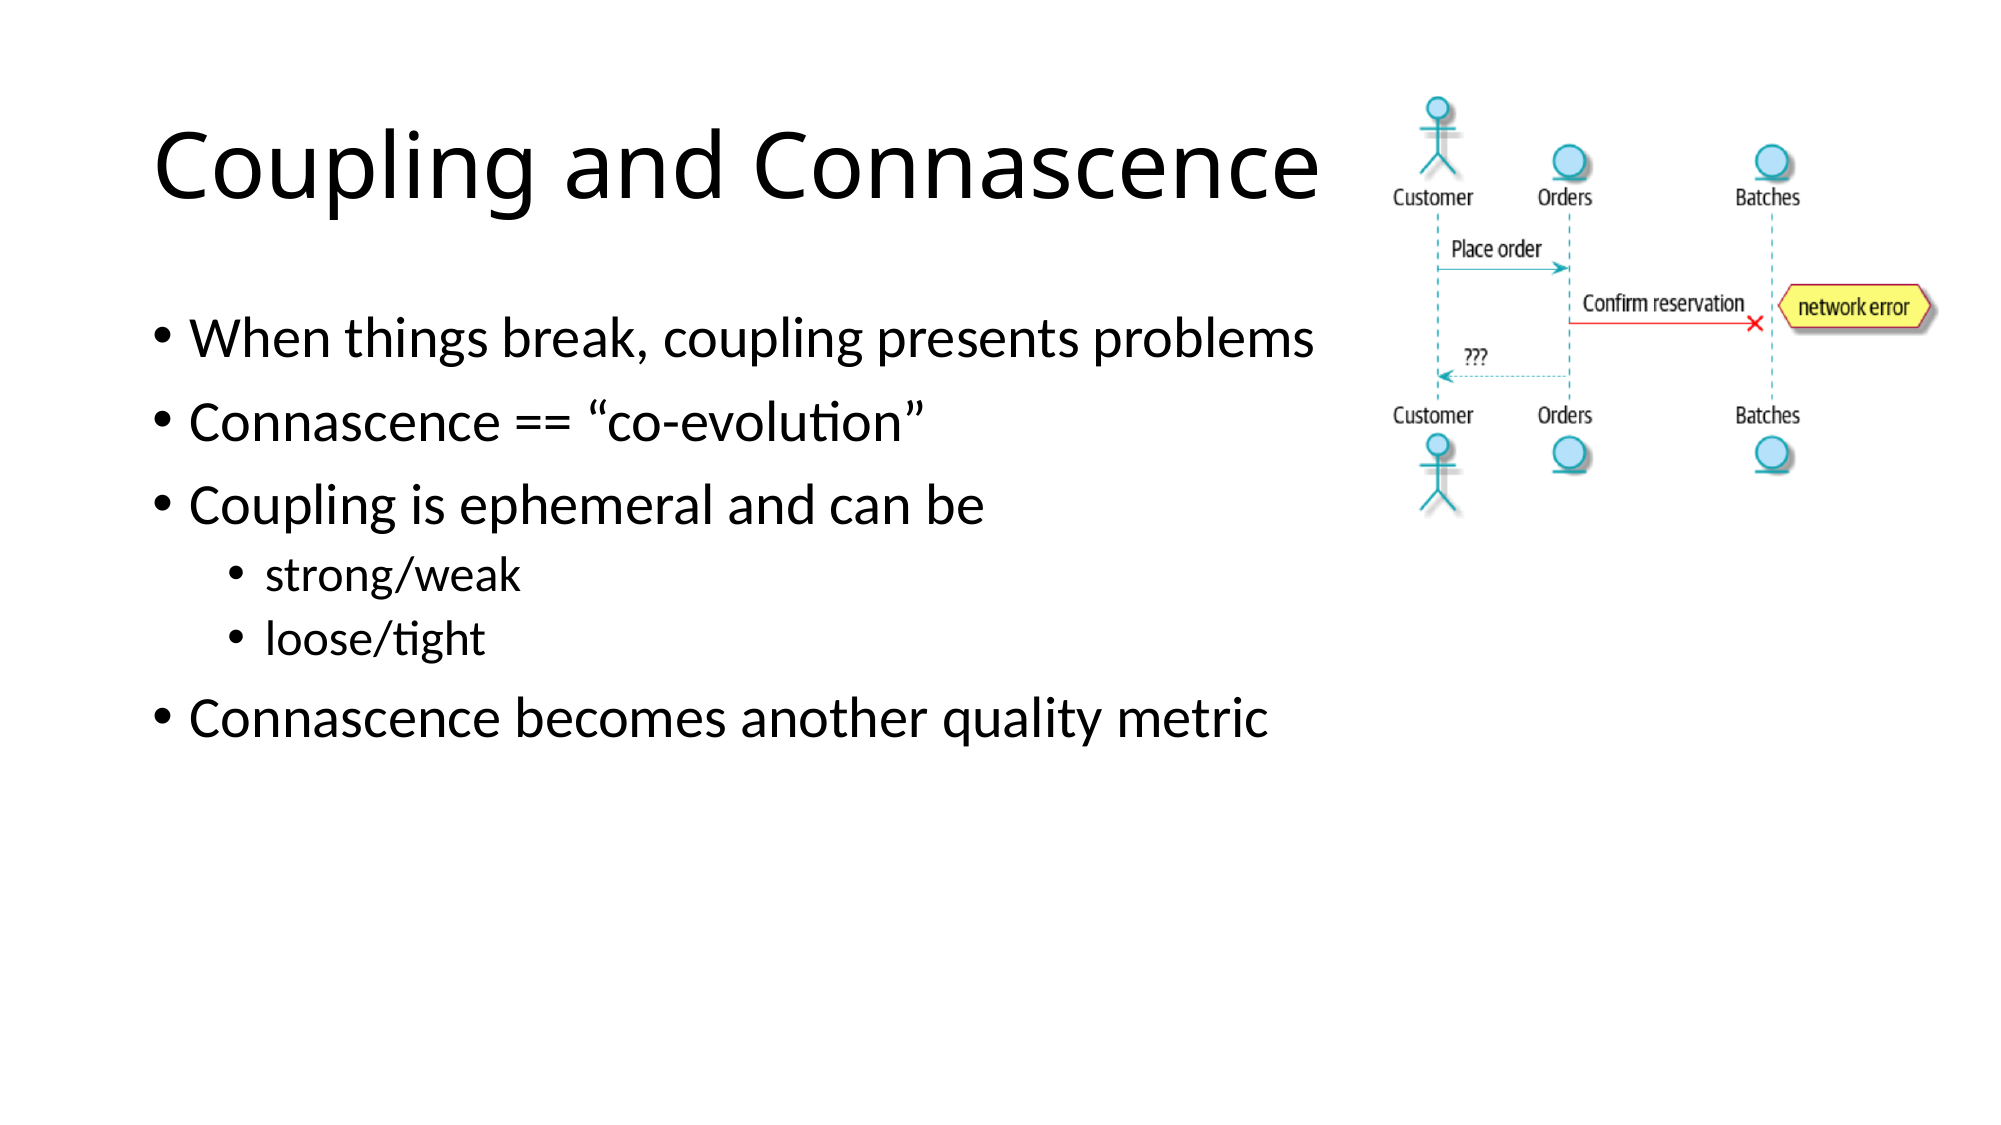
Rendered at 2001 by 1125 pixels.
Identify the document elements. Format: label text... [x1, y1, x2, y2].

title Coupling and Connascence [137, 59, 1863, 278]
list When things break, coupling presents problems Connascence == “co-evolution” Coupling is ephemeral and can be strong/weak loose/tight Connascence becomes another quality metric [137, 299, 1863, 1014]
picture [1378, 79, 1956, 520]
